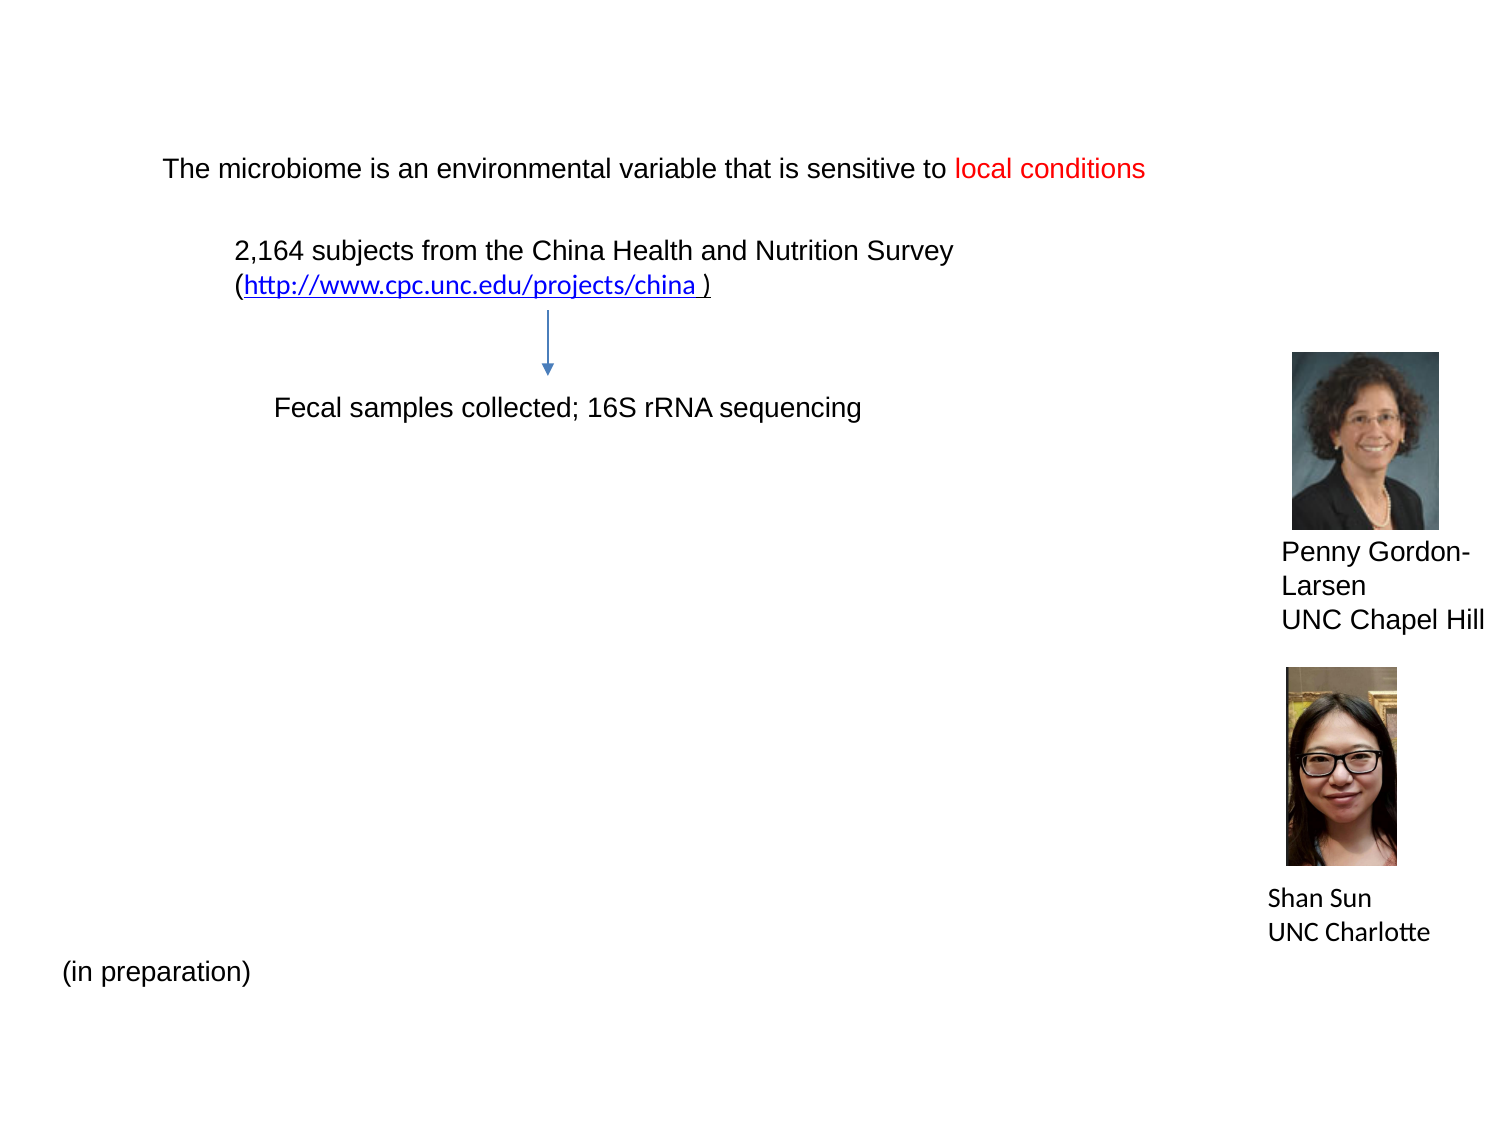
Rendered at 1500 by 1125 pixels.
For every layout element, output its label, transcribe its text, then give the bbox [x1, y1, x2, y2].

picture [1285, 667, 1398, 866]
text_box (in preparation) [47, 945, 266, 995]
text_box 2,164 subjects from the China Health and Nutrition Survey (http://www.cpc.unc.edu/projects/china ) [219, 225, 978, 308]
text_box Shan Sun UNC Charlotte [1253, 871, 1446, 955]
text_box The microbiome is an environmental variable that is sensitive to local conditions [147, 143, 1162, 192]
text_box Penny Gordon- Larsen UNC Chapel Hill [1266, 526, 1500, 643]
text_box Fecal samples collected; 16S rRNA sequencing [259, 381, 878, 431]
picture [1292, 352, 1439, 530]
